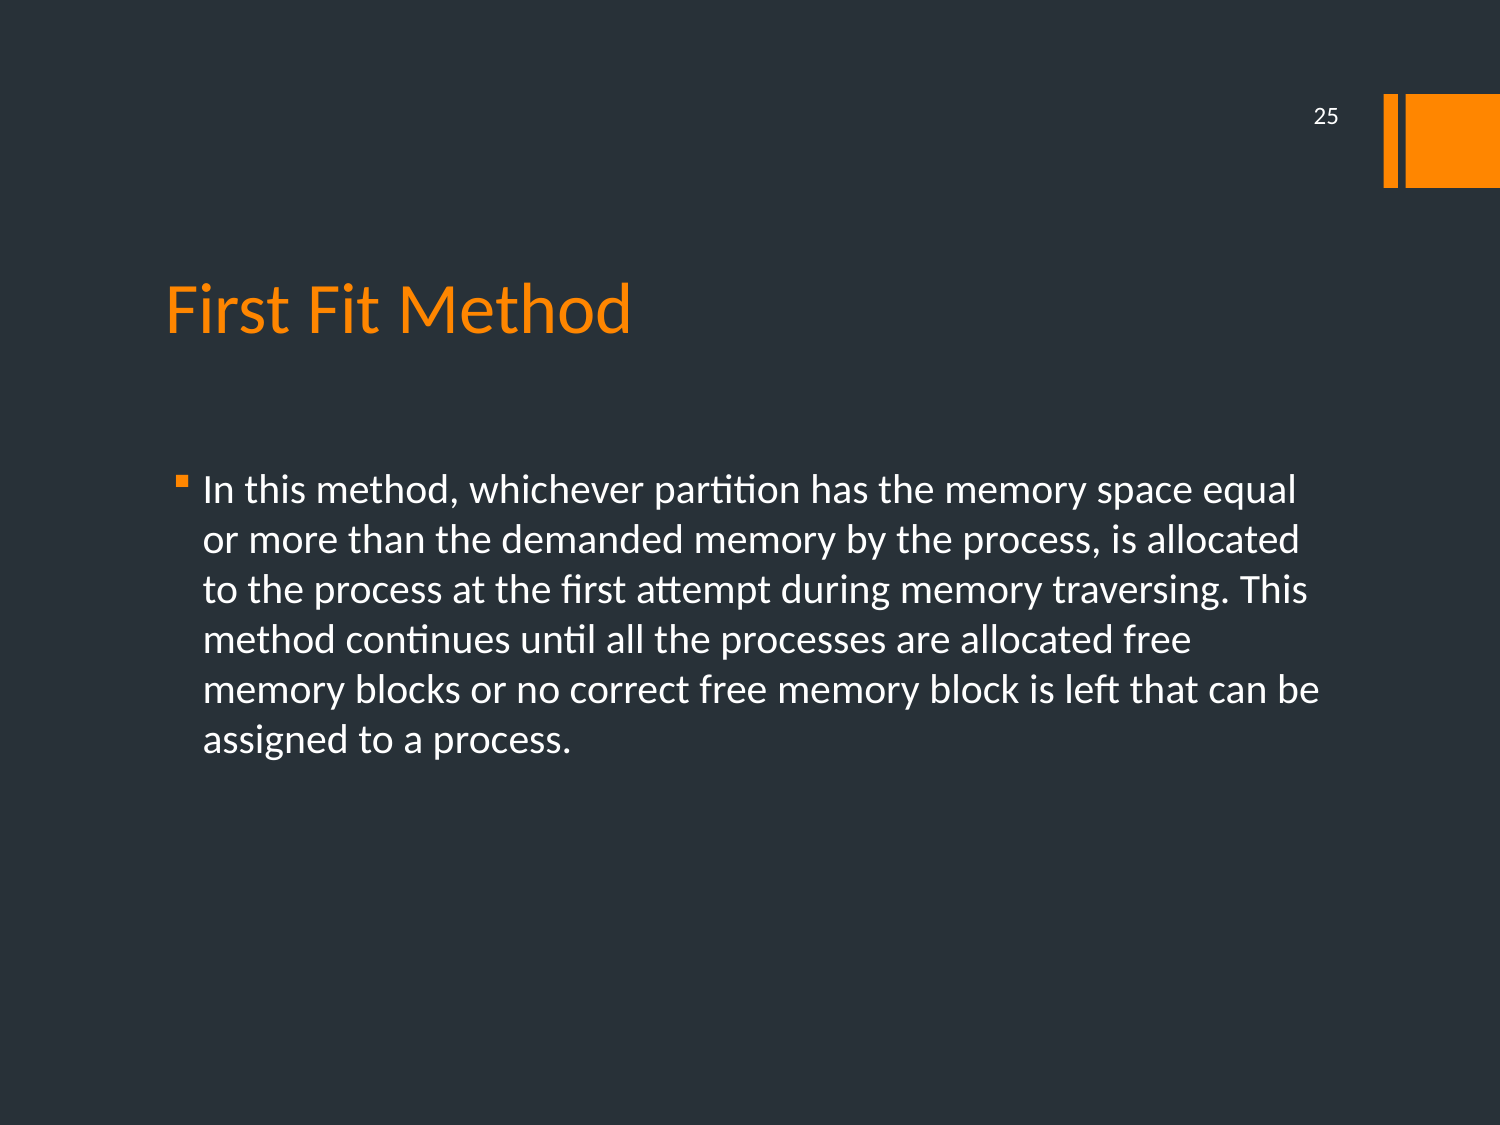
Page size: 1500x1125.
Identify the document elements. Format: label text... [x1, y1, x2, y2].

title First Fit Method [150, 253, 1350, 443]
list In this method, whichever partition has the memory space equal or more than the demanded memory by the process, is allocated to the process at the first attempt during memory traversing. This method continues until all the processes are allocated free memory blocks or no correct free memory block is left that can be assigned to a process. [150, 454, 1350, 1035]
slide_number 25 [1199, 90, 1355, 140]
